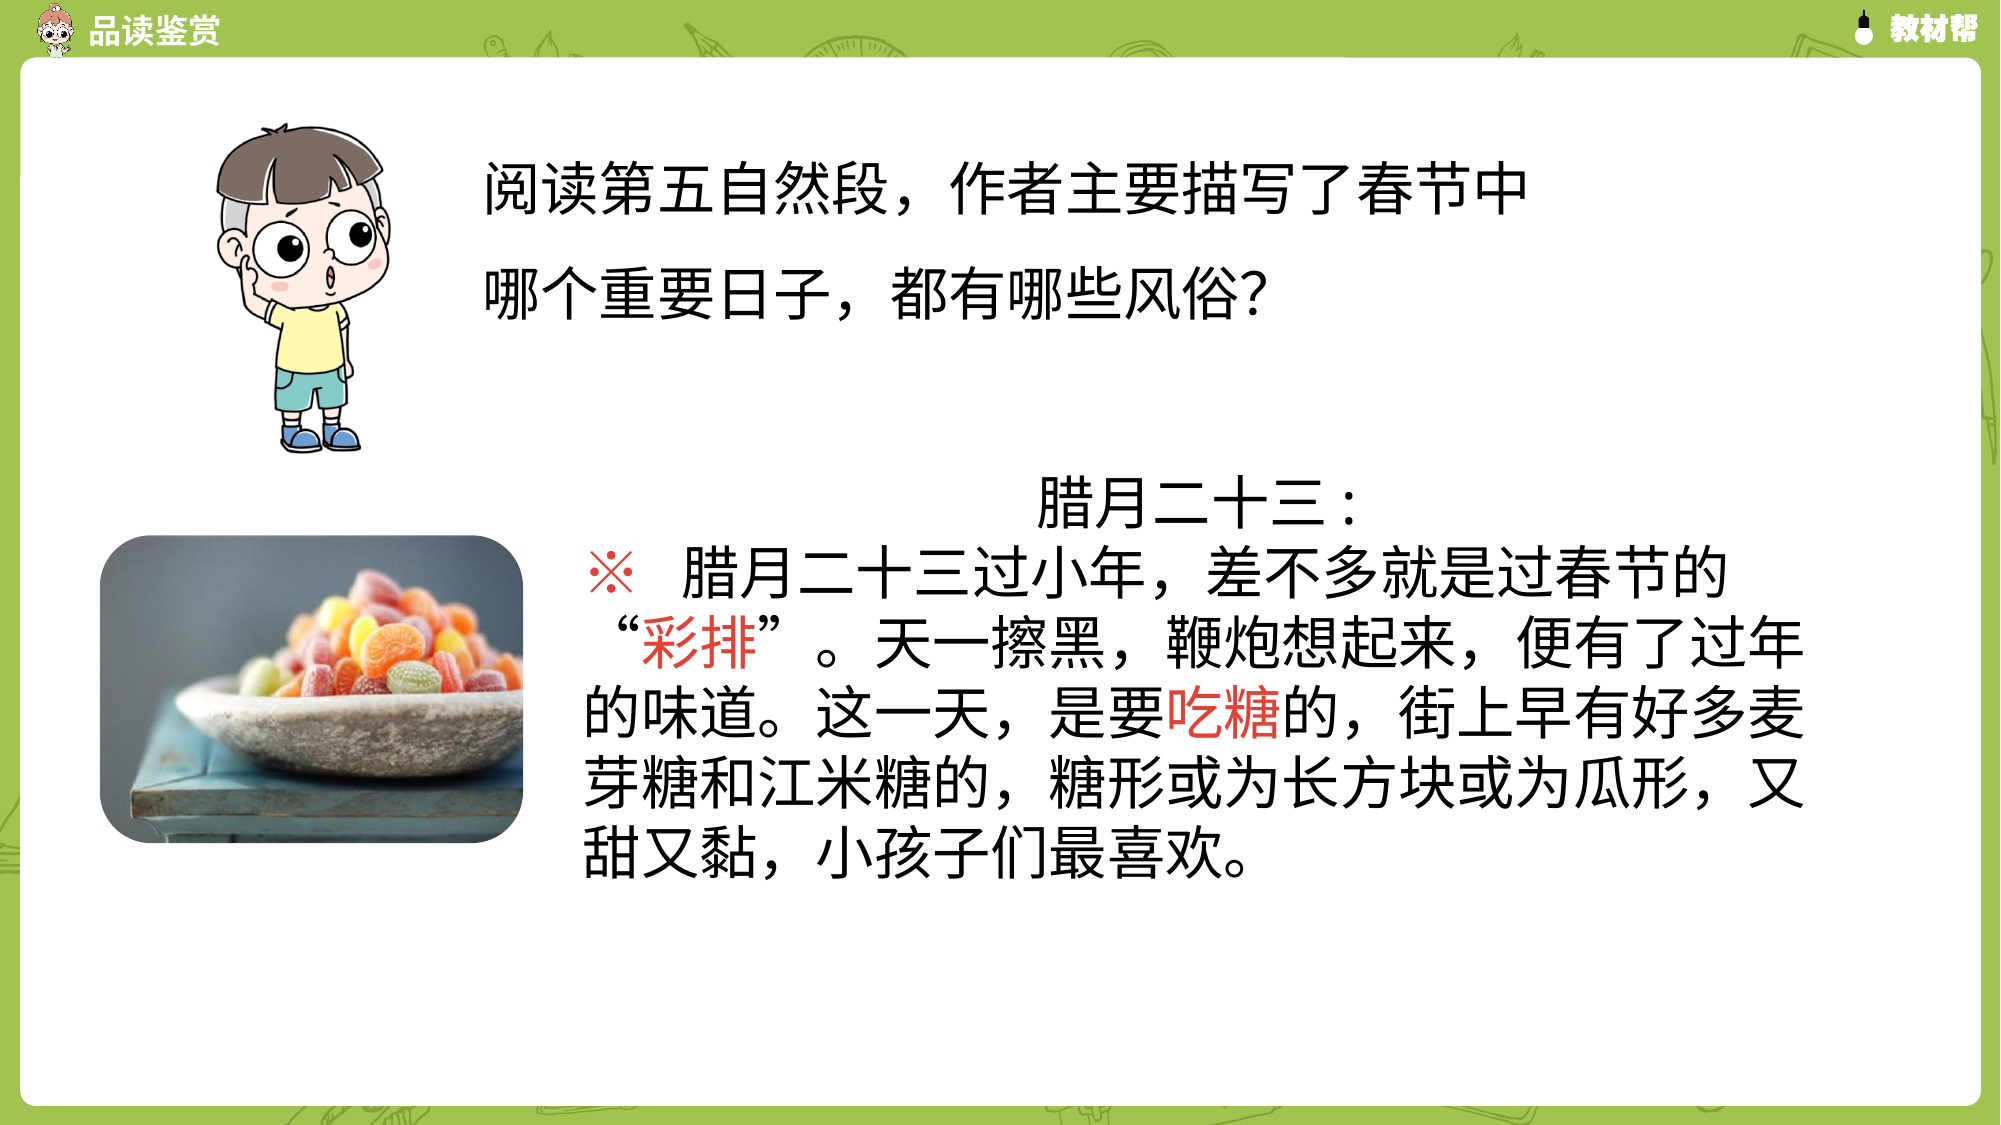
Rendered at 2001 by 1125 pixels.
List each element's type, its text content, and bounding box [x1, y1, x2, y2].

picture [36, 1, 75, 58]
picture [99, 535, 524, 844]
text_box 腊月二十三: ※ 腊月二十三过小年，差不多就是过春节的“彩排”。天一擦黑，鞭炮想起来，便有了过年的味道。这一天，是要吃糖的，街上早有好多麦芽糖和江米糖的，糖形或为长方块或为瓜形，又甜又黏，小孩子们最喜欢。 [545, 452, 1848, 900]
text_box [215, 109, 1586, 454]
